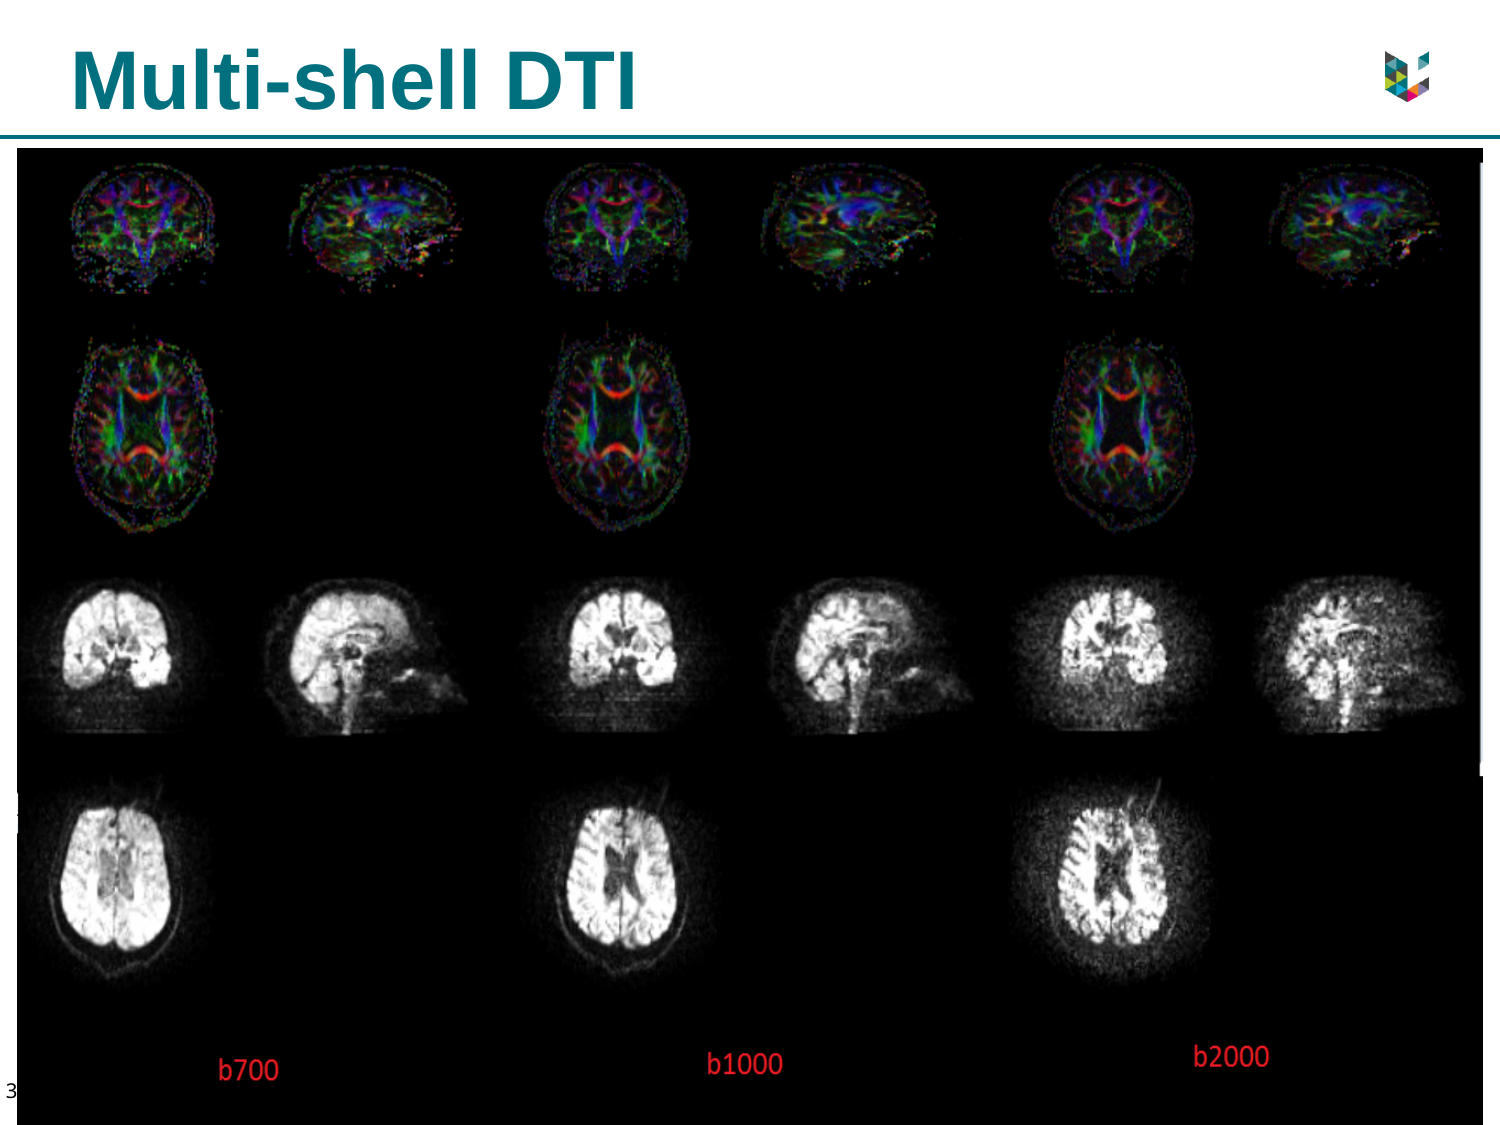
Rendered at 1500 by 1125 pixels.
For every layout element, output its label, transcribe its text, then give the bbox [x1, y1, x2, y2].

picture [17, 148, 1483, 1125]
slide_number 36 [0, 1071, 17, 1113]
picture [1385, 51, 1429, 102]
title Multi-shell DTI [62, 29, 1317, 124]
